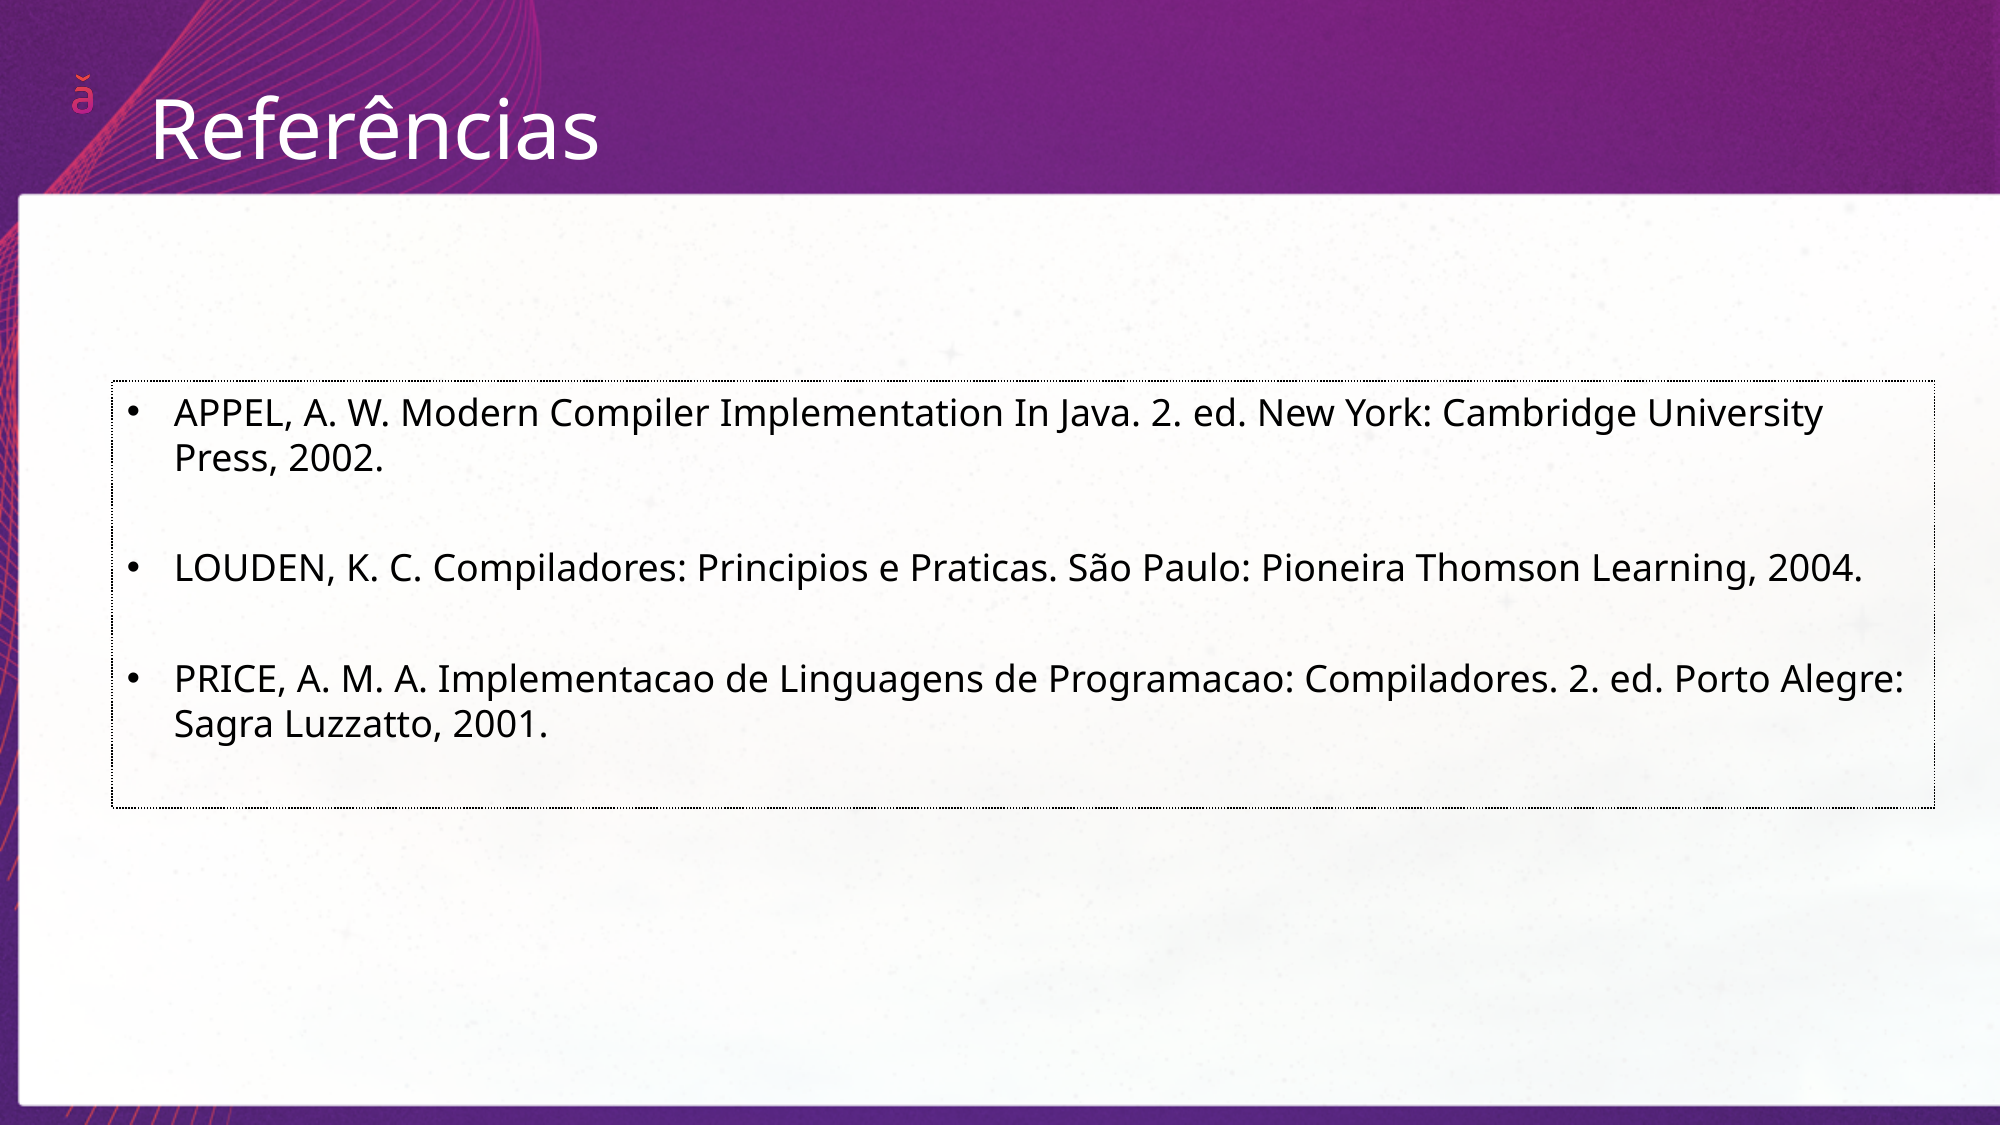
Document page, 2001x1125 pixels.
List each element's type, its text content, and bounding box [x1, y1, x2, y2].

picture [0, 0, 2000, 1125]
text_box APPEL, A. W. Modern Compiler Implementation In Java. 2. ed. New York: Cambridge University Press, 2002. LOUDEN, K. C. Compiladores: Principios e Praticas. São Paulo: Pioneira Thomson Learning, 2004. PRICE, A. M. A. Implementacao de Linguagens de Programacao: Compiladores. 2. ed. Porto Alegre: Sagra Luzzatto, 2001. [112, 381, 1935, 808]
text_box Referências [133, 80, 1935, 204]
